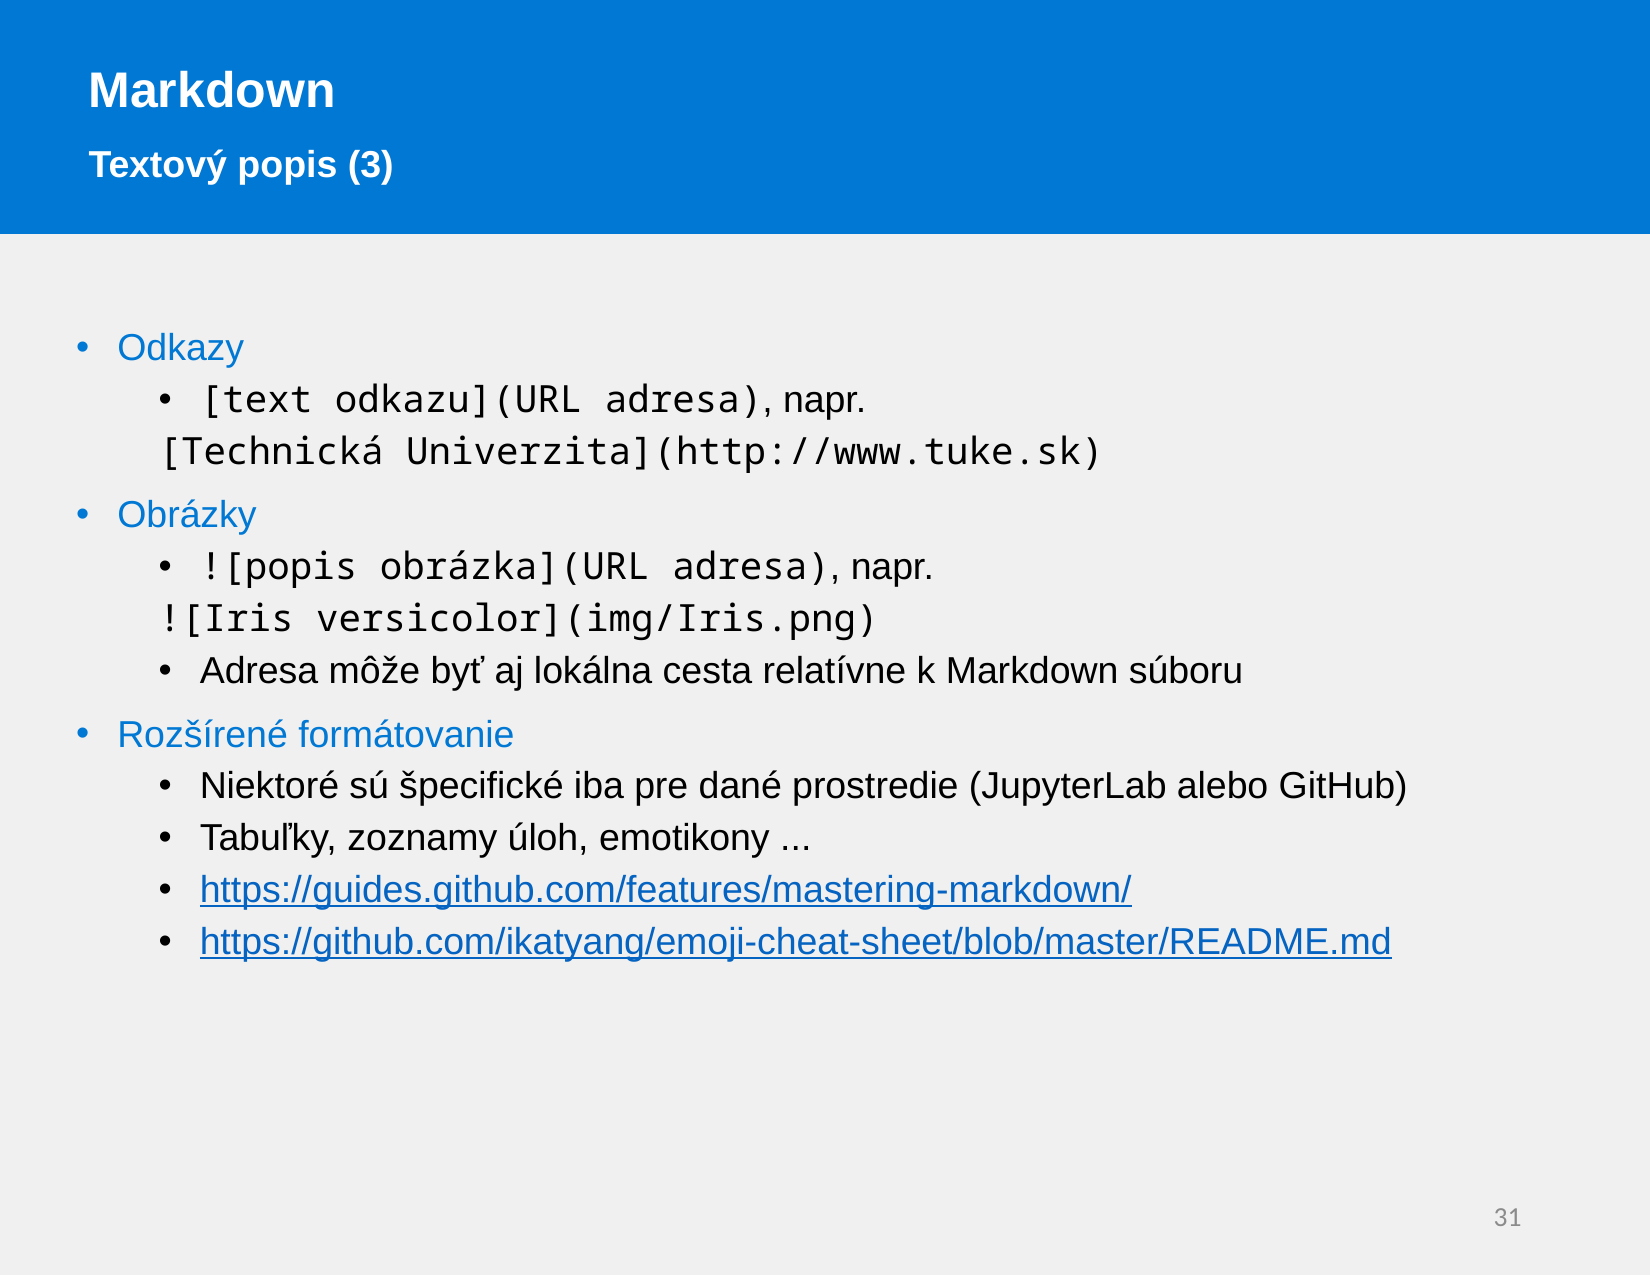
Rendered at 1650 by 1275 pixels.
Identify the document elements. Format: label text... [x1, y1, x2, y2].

slide_number 31 [1165, 1182, 1537, 1250]
text_box [0, 0, 1650, 234]
text_box Markdown Textový popis (3) [73, 20, 1602, 193]
text_box Odkazy [text odkazu](URL adresa), napr. [Technická Univerzita](http://www.tuke.sk) Obrázky ![popis obrázka](URL adresa), napr. ![Iris versicolor](img/Iris.png) Adresa môže byť aj lokálna cesta relatívne k Markdown súboru Rozšírené formátovanie Niektoré sú špecifické iba pre dané prostredie (JupyterLab alebo GitHub) Tabuľky, zoznamy úloh, emotikony ... https://guides.github.com/features/mastering-markdown/ https://github.com/ikatyang/emoji-cheat-sheet/blob/master/README.md [61, 321, 1589, 1182]
